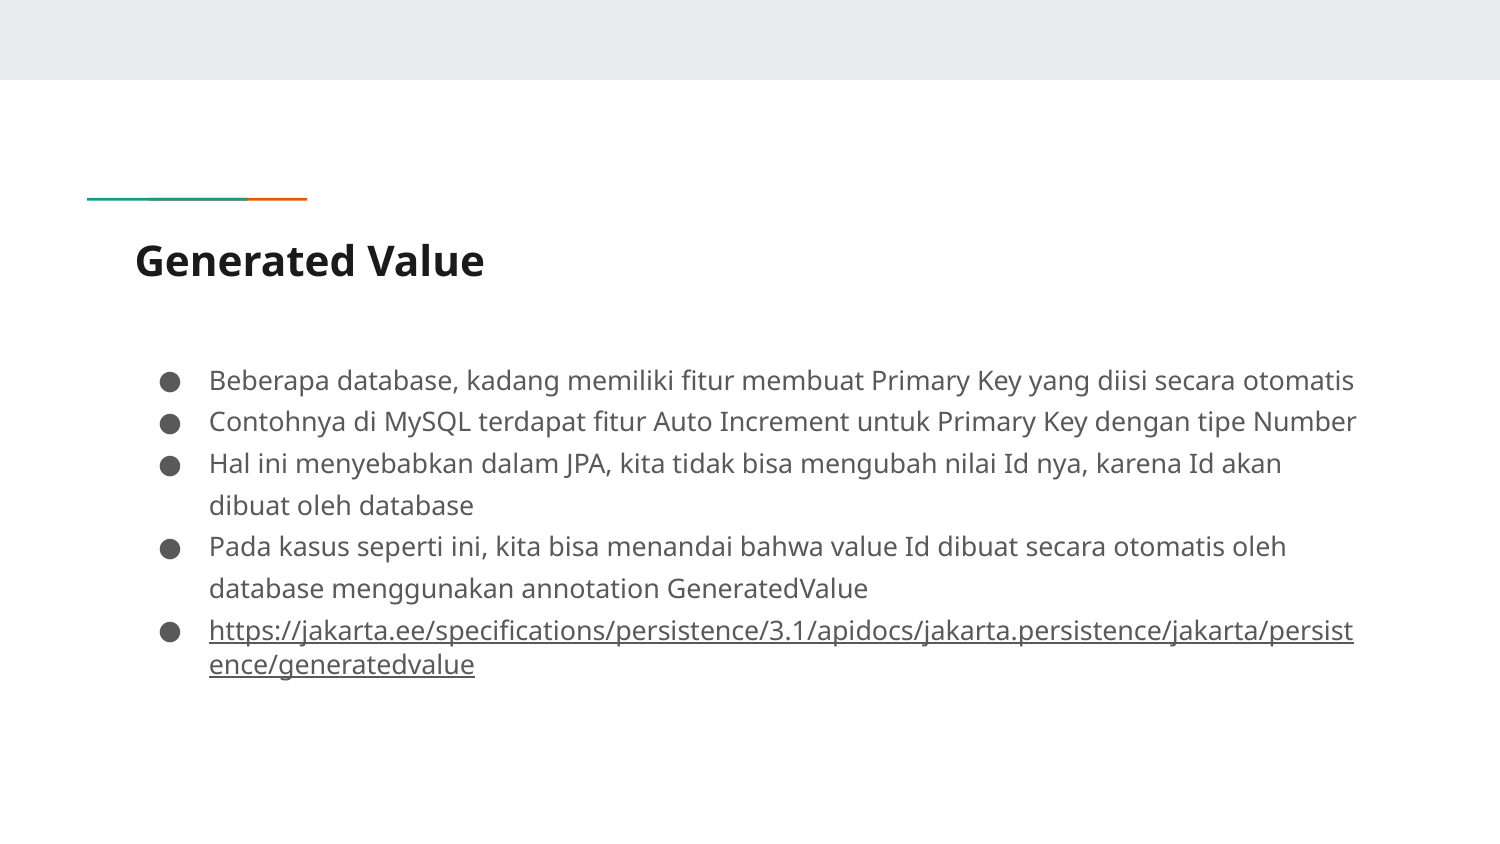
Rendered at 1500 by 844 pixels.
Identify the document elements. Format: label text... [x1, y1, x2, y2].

title Generated Value [119, 216, 1381, 305]
list Beberapa database, kadang memiliki fitur membuat Primary Key yang diisi secara otomatis Contohnya di MySQL terdapat fitur Auto Increment untuk Primary Key dengan tipe Number Hal ini menyebabkan dalam JPA, kita tidak bisa mengubah nilai Id nya, karena Id akan dibuat oleh database Pada kasus seperti ini, kita bisa menandai bahwa value Id dibuat secara otomatis oleh database menggunakan annotation GeneratedValue https://jakarta.ee/specifications/persistence/3.1/apidocs/jakarta.persistence/jakarta/persistence/generatedvalue [119, 341, 1381, 712]
